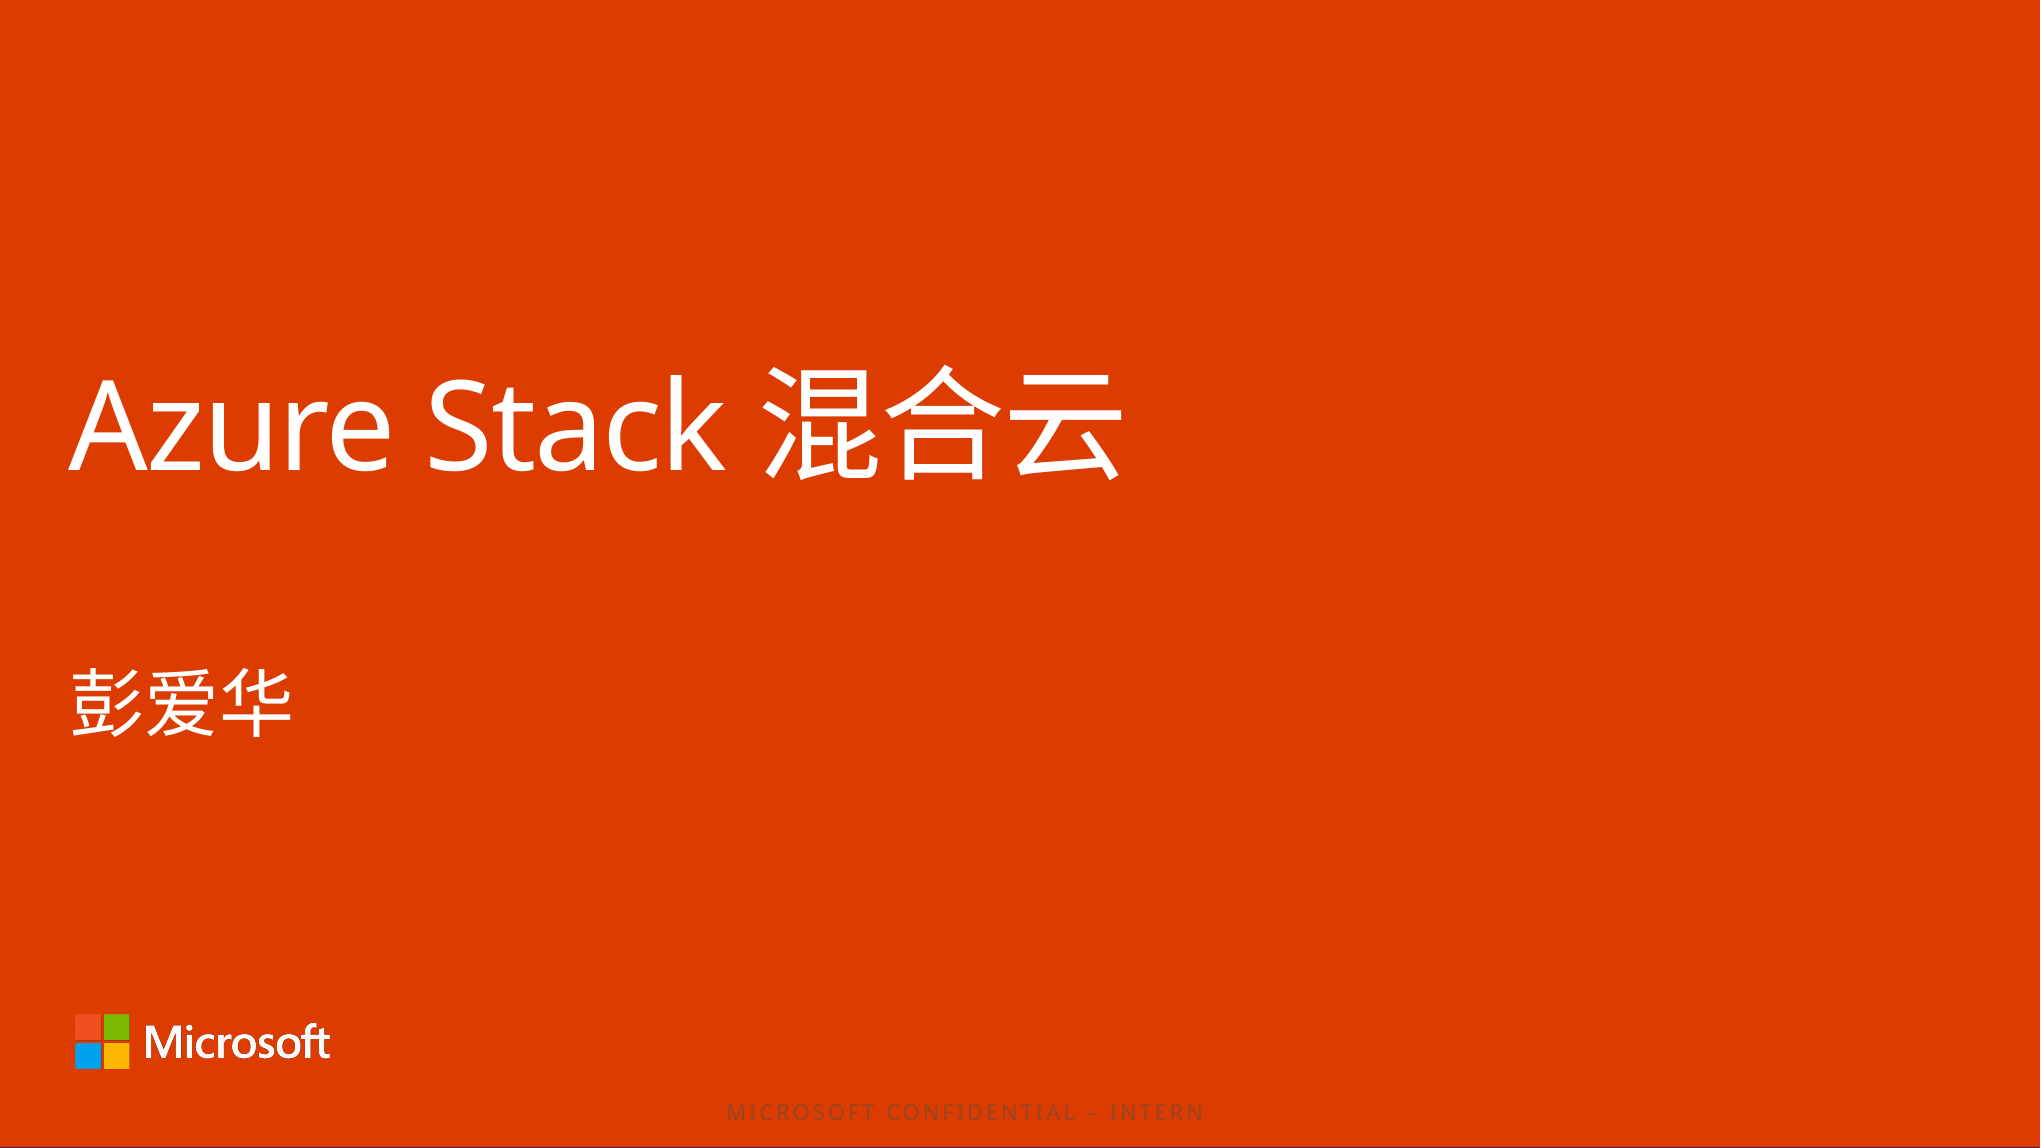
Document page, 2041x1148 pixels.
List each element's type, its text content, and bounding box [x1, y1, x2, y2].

title Azure Stack混合云 [45, 347, 1870, 649]
picture [75, 1014, 330, 1069]
list 彭爱华 [45, 649, 1483, 949]
